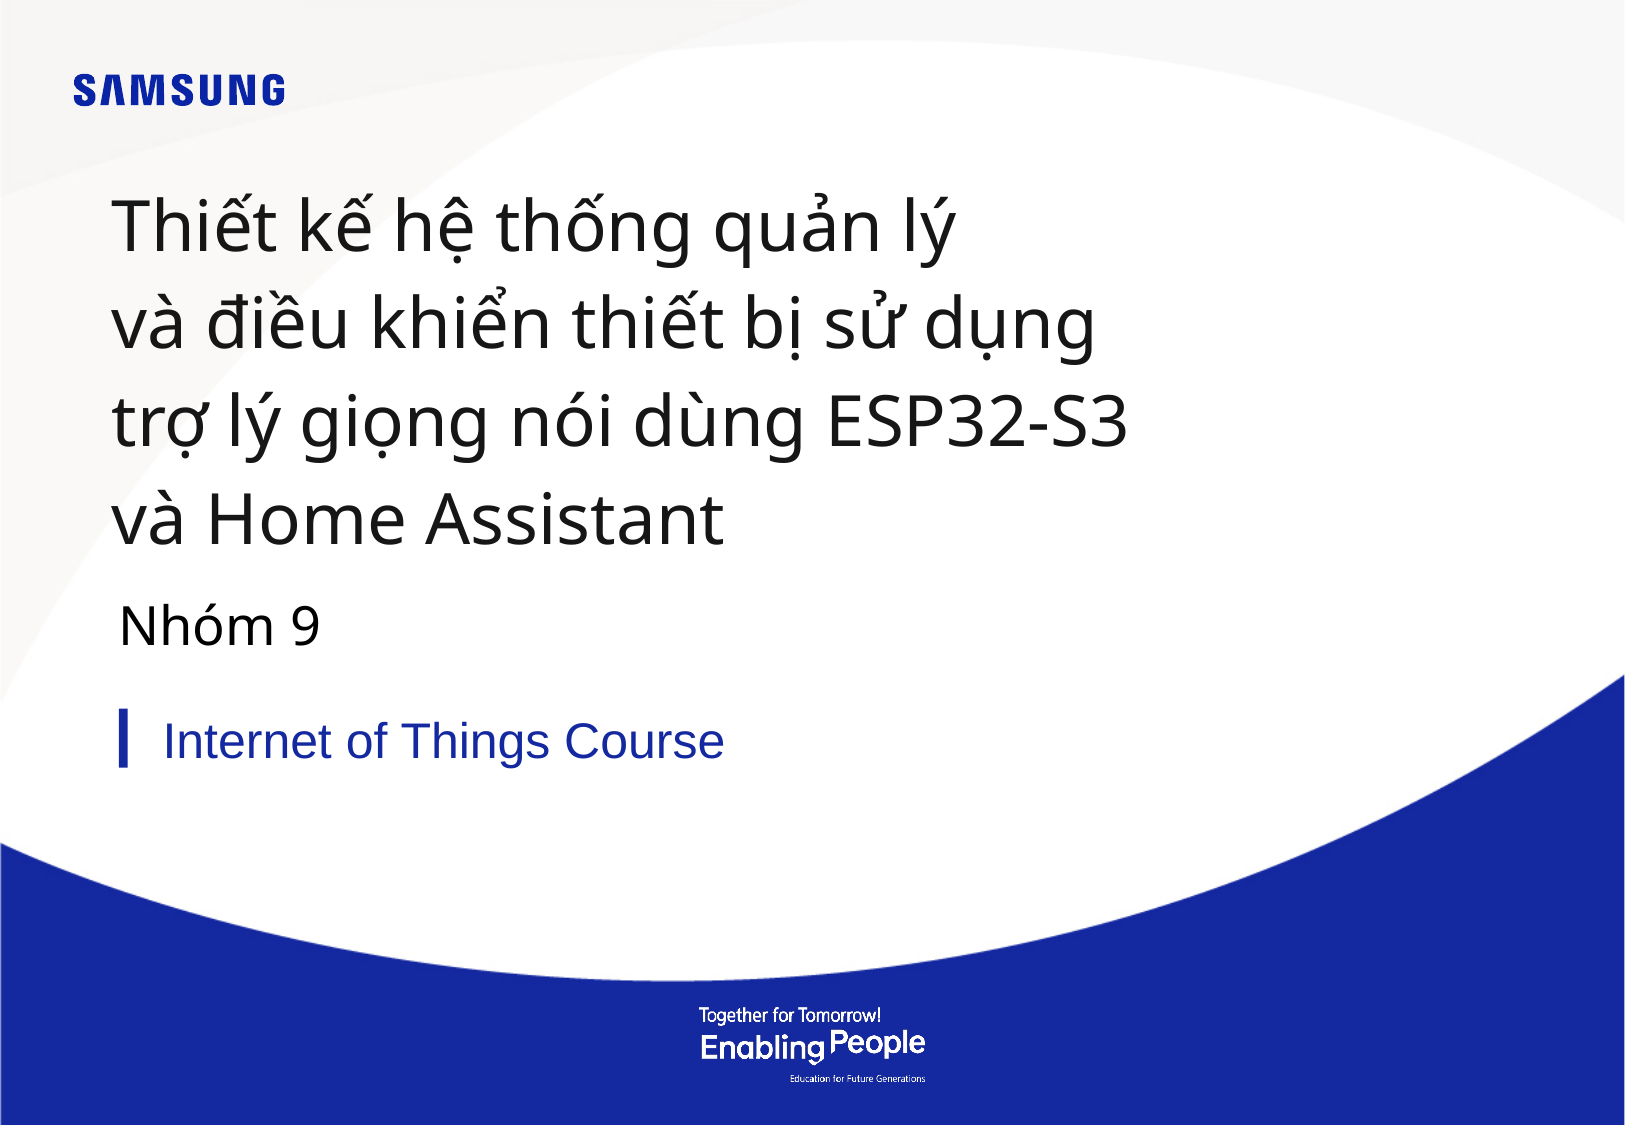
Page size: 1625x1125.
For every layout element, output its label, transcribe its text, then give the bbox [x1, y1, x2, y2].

title Thiết kế hệ thống quản lý và điều khiển thiết bị sử dụng trợ lý giọng nói dùng ESP32-S3 và Home Assistant [111, 167, 1591, 559]
picture [0, 0, 1625, 1125]
list Nhóm 9 [118, 590, 1240, 1125]
